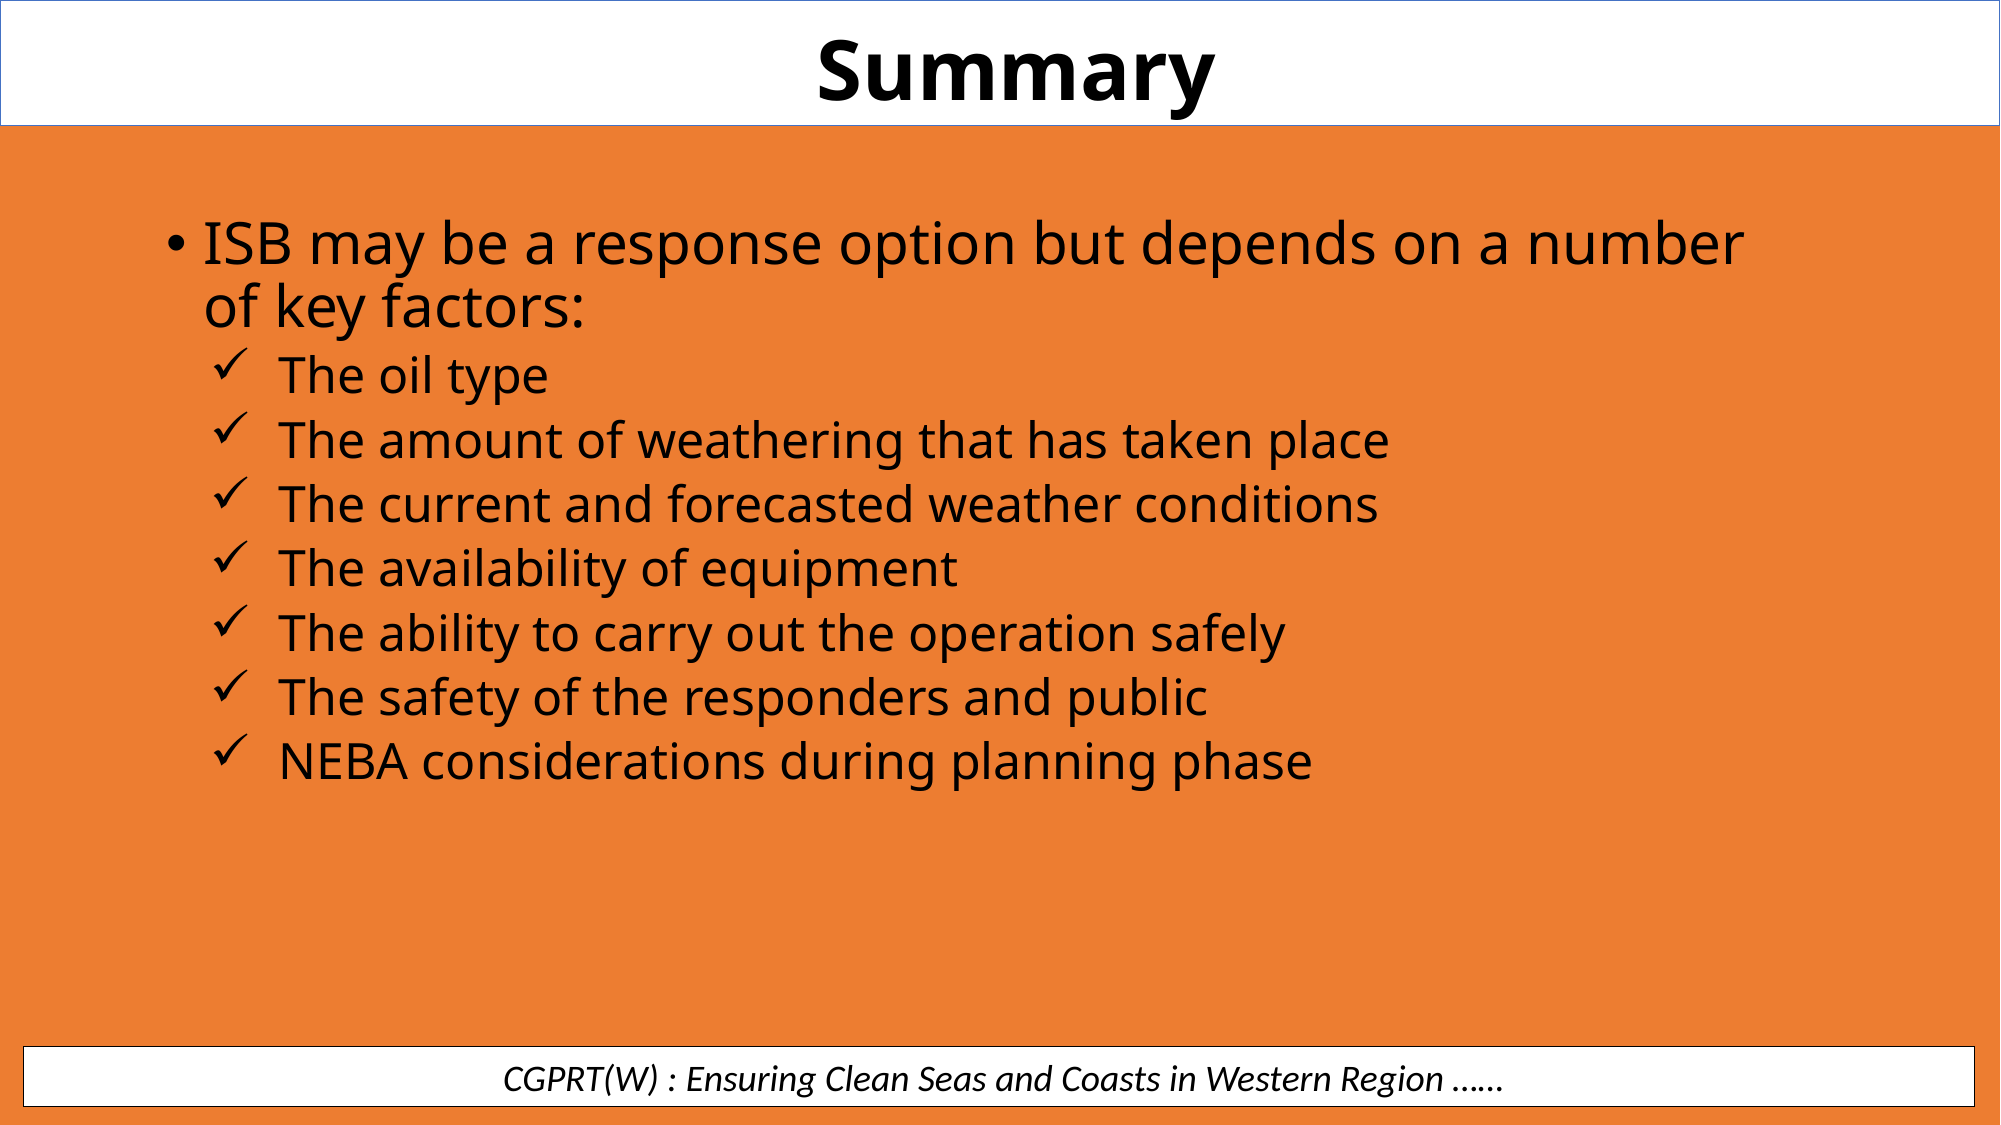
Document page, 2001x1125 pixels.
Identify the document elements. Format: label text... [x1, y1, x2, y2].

text_box CGPRT(W) : Ensuring Clean Seas and Coasts in Western Region …… [23, 1046, 1975, 1107]
text_box Summary [229, 21, 1803, 114]
text_box ISB may be a response option but depends on a number of key factors: The oil type The amount of weathering that has taken place The current and forecasted weather conditions The availability of equipment The ability to carry out the operation safely The safety of the responders and public NEBA considerations during planning phase [151, 206, 1788, 1063]
text_box [0, 0, 2000, 126]
